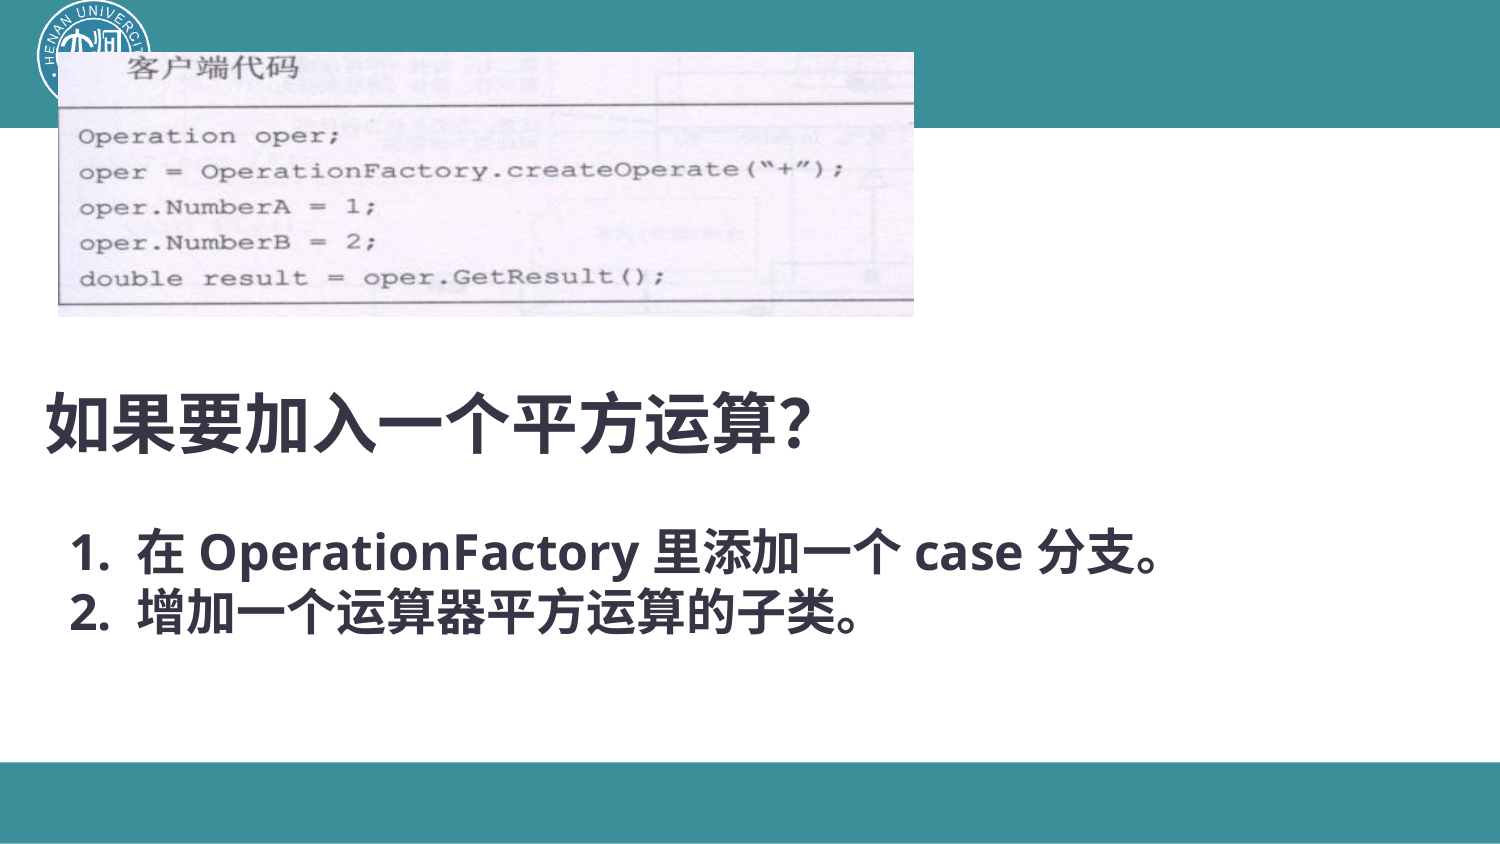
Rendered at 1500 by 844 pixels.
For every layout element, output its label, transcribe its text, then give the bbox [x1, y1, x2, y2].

picture [58, 52, 914, 317]
text_box 如果要加入一个平方运算？ [29, 351, 1305, 492]
text_box 1. 在OperationFactory里添加一个case分支。 2. 增加一个运算器平方运算的子类。 [54, 510, 1330, 652]
